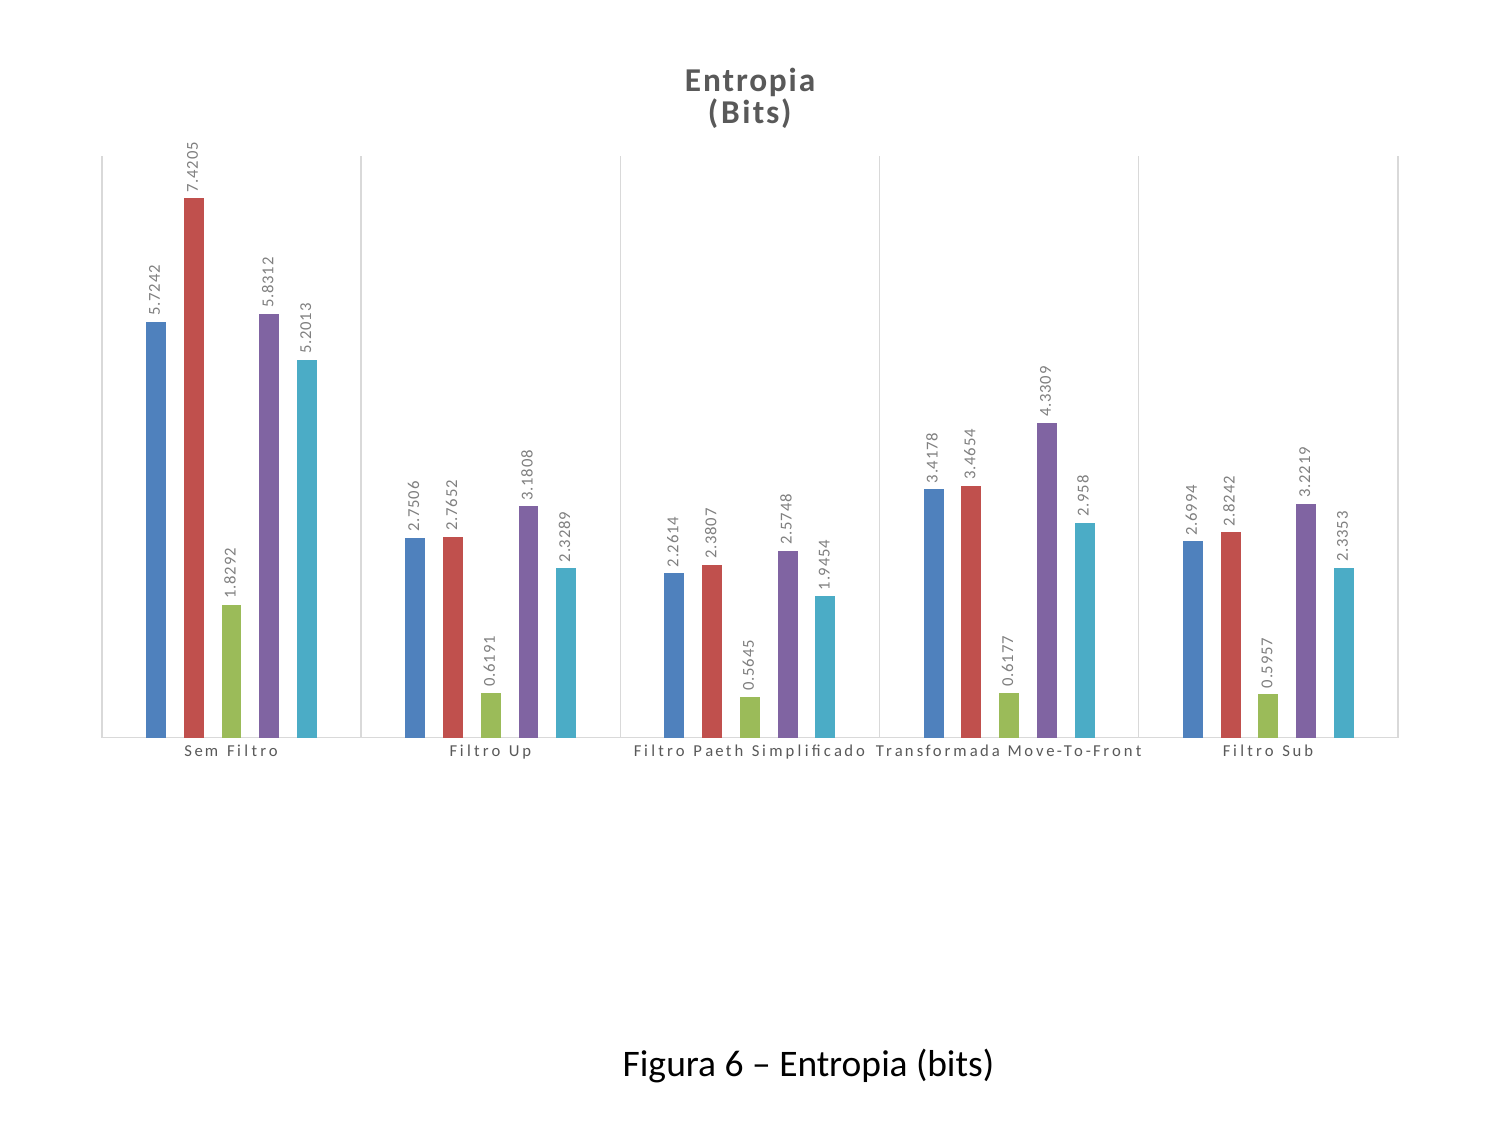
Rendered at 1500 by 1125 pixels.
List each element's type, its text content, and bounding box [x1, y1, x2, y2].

chart [74, 32, 1426, 776]
text_box Figura 6 – Entropia (bits) [468, 1031, 1149, 1091]
